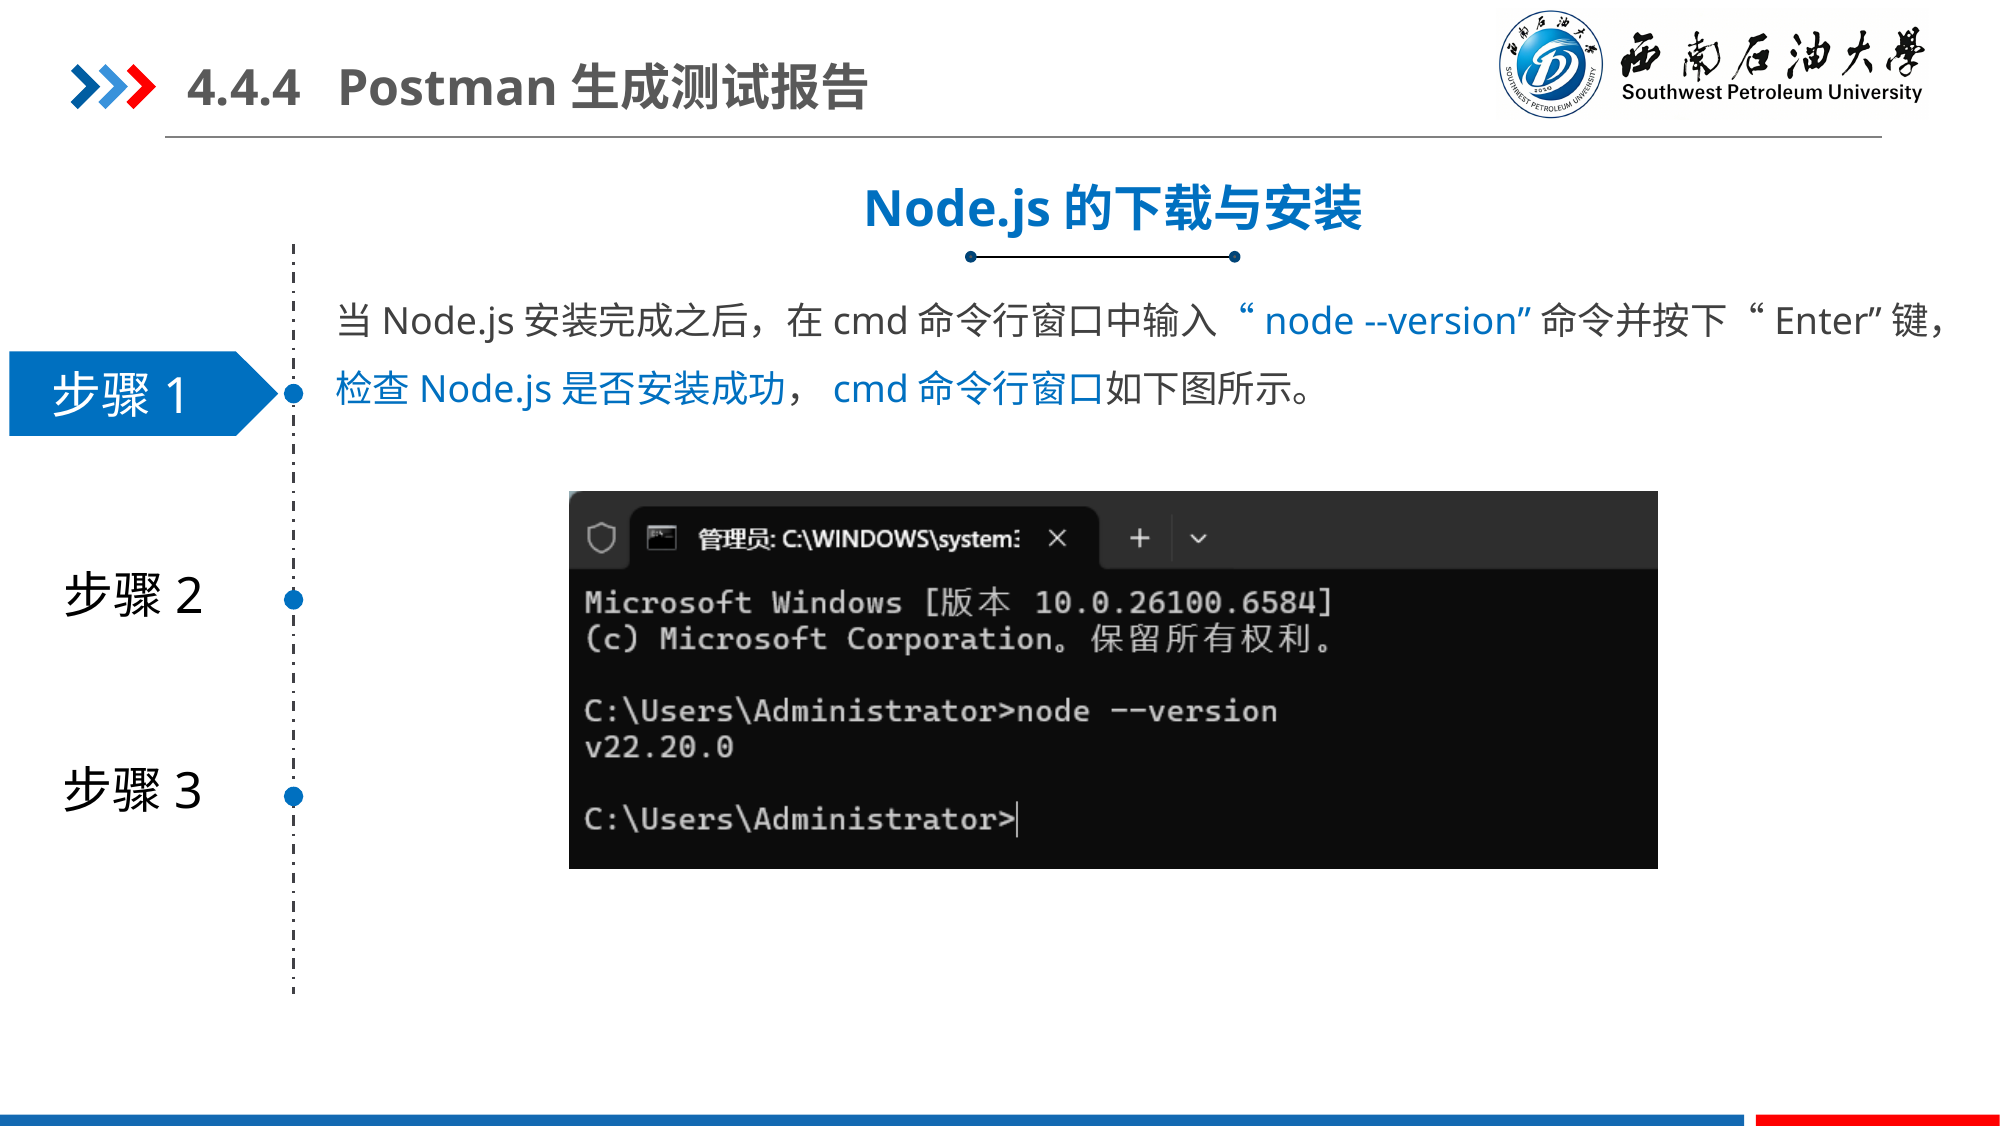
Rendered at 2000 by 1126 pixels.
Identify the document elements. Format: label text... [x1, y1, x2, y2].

text_box [297, 382, 306, 405]
text_box 当Node.js安装完成之后，在cmd命令行窗口中输入“node --version”命令并按下“Enter”键，检查Node.js是否安装成功，cmd命令行窗口如下图所示。 [320, 267, 1949, 417]
text_box [283, 382, 289, 405]
text_box 步骤3 [0, 751, 267, 826]
text_box [297, 785, 306, 808]
text_box [297, 588, 306, 612]
text_box Node.js的下载与安装 [846, 169, 1381, 245]
picture [1496, 8, 1929, 120]
text_box 步骤2 [0, 555, 267, 631]
picture [569, 491, 1658, 869]
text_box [0, 351, 279, 437]
text_box [281, 785, 289, 808]
text_box [281, 589, 289, 611]
text_box 4.4.4 Postman生成测试报告 [187, 43, 929, 127]
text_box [966, 252, 1239, 261]
